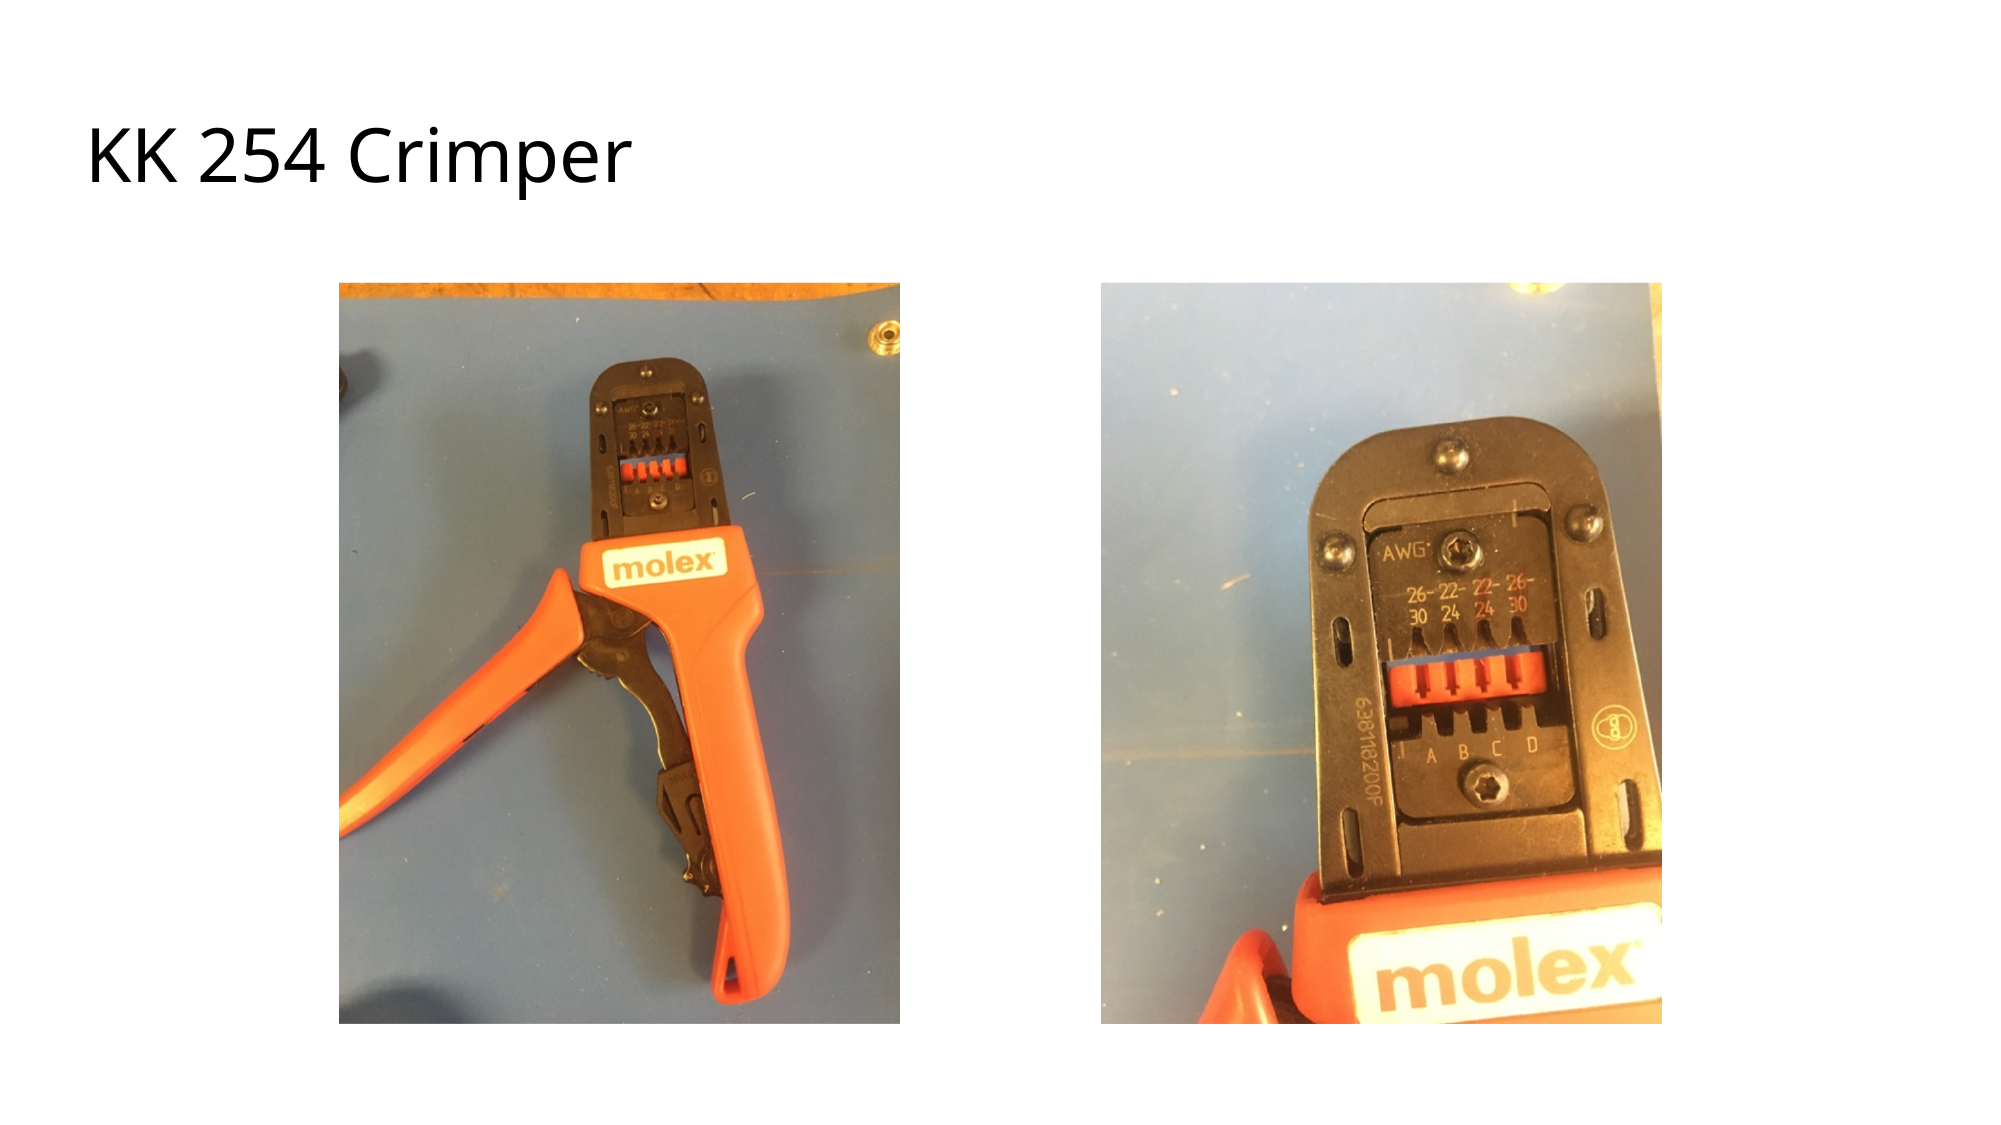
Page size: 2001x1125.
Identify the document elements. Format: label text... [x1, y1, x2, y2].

picture [248, 283, 990, 1023]
picture [1010, 283, 1752, 1023]
text_box KK 254 Crimper [70, 67, 1897, 249]
